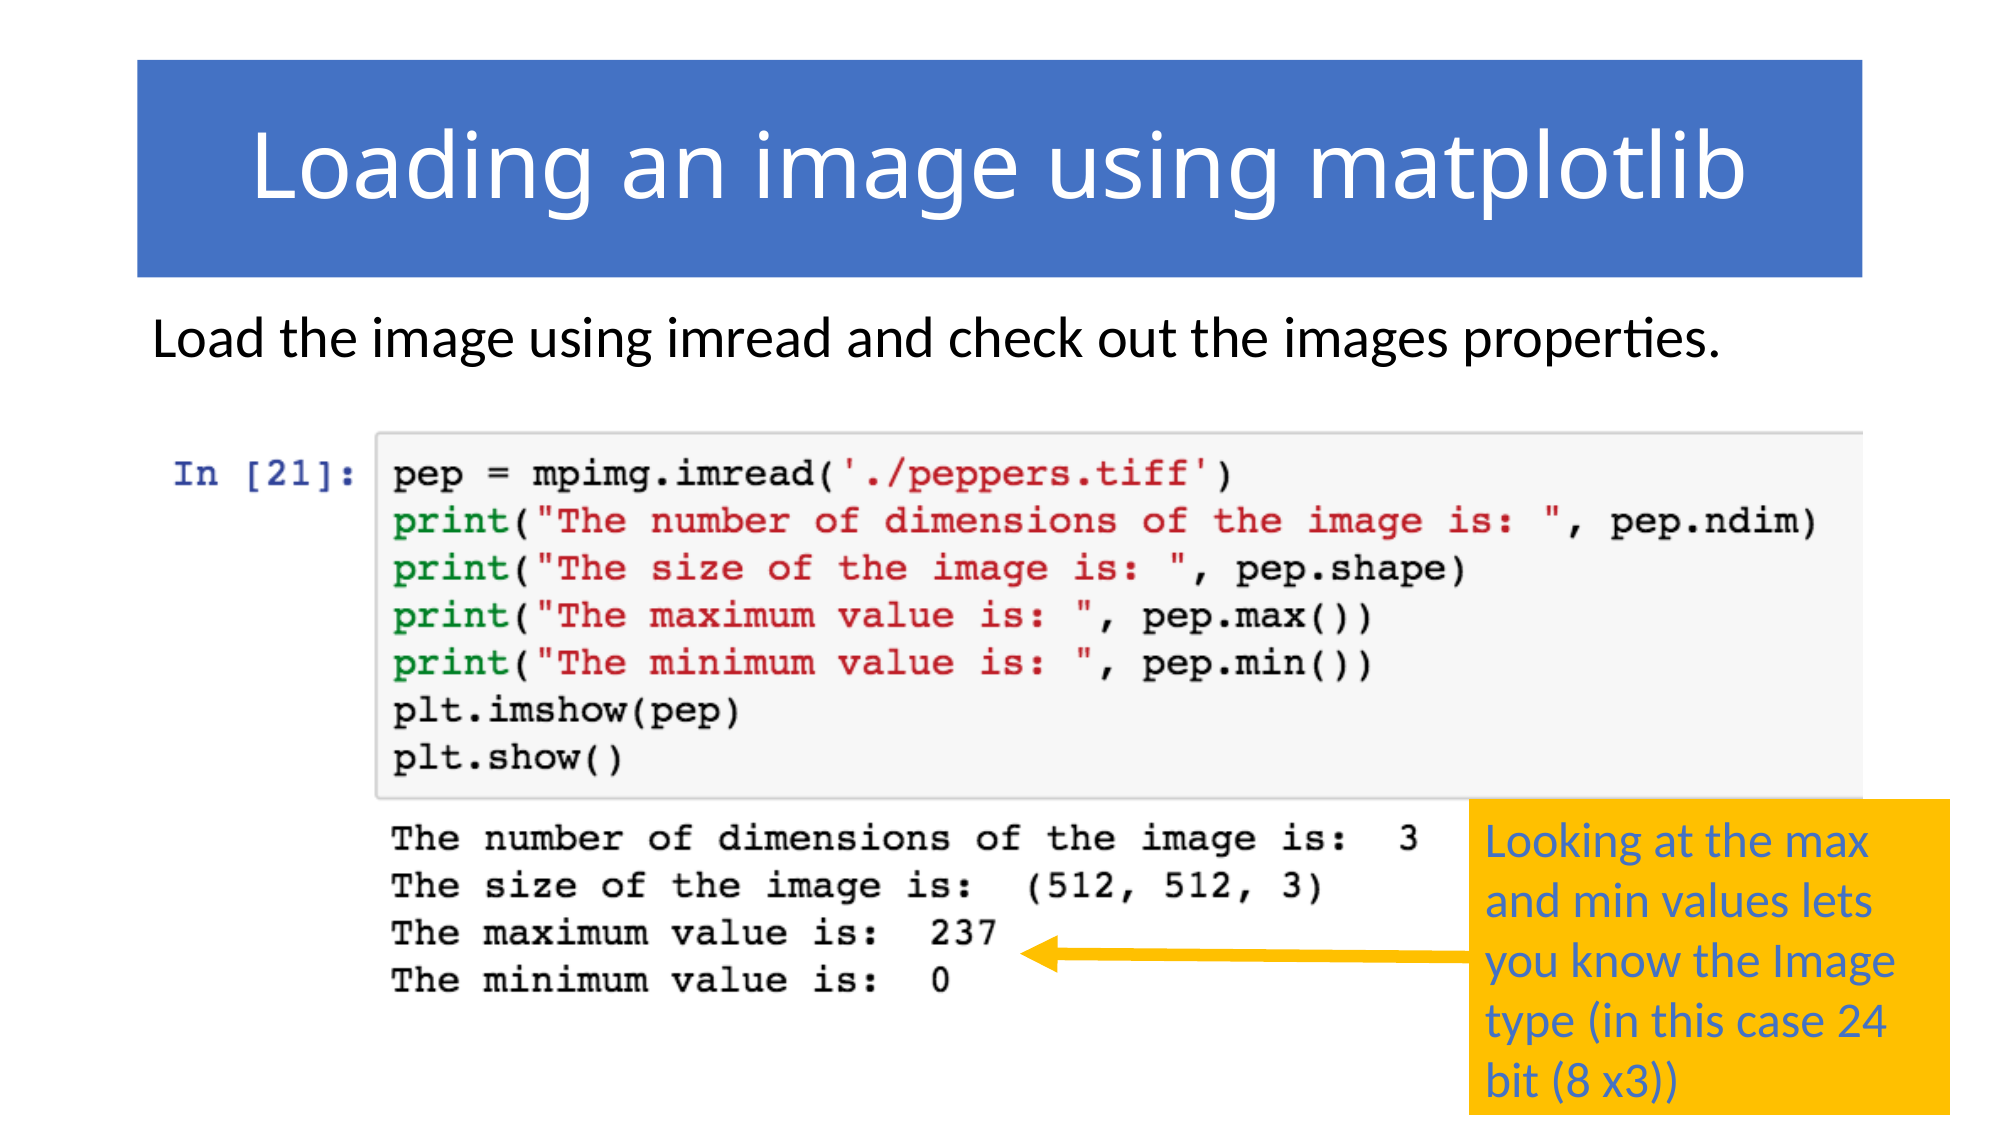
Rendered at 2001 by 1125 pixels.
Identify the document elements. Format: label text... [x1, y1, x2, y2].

text_box Looking at the max and min values lets you know the Image type (in this case 24 bit (8 x3)) [1469, 799, 1950, 1115]
picture [137, 401, 1863, 1036]
list Load the image using imread and check out the images properties. [137, 299, 1863, 401]
title Loading an image using matplotlib [137, 59, 1863, 278]
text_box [1019, 953, 1470, 959]
